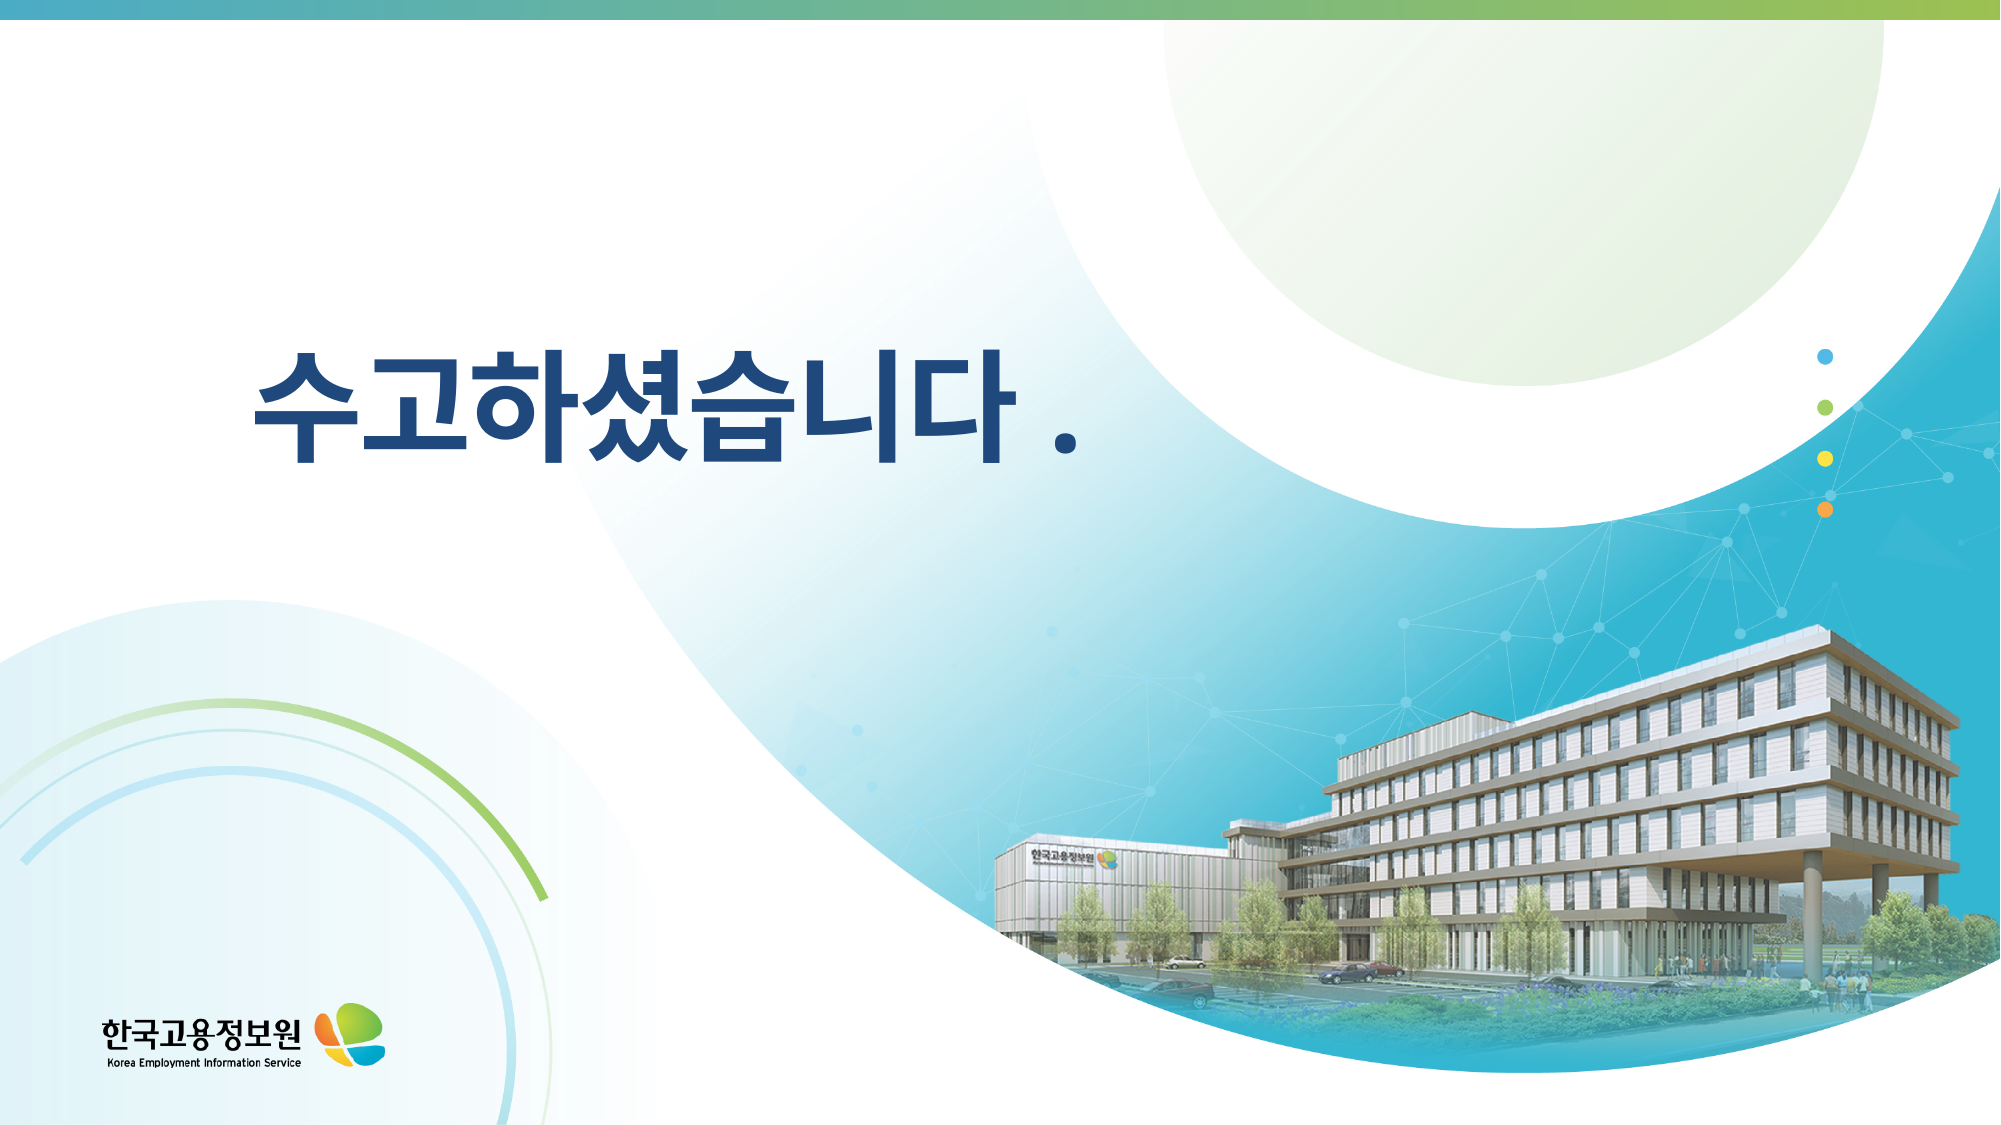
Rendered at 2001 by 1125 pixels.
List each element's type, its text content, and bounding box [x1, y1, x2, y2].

picture [102, 1003, 385, 1068]
text_box [0, 0, 2000, 20]
text_box 수고하셨습니다. [250, 330, 1145, 477]
